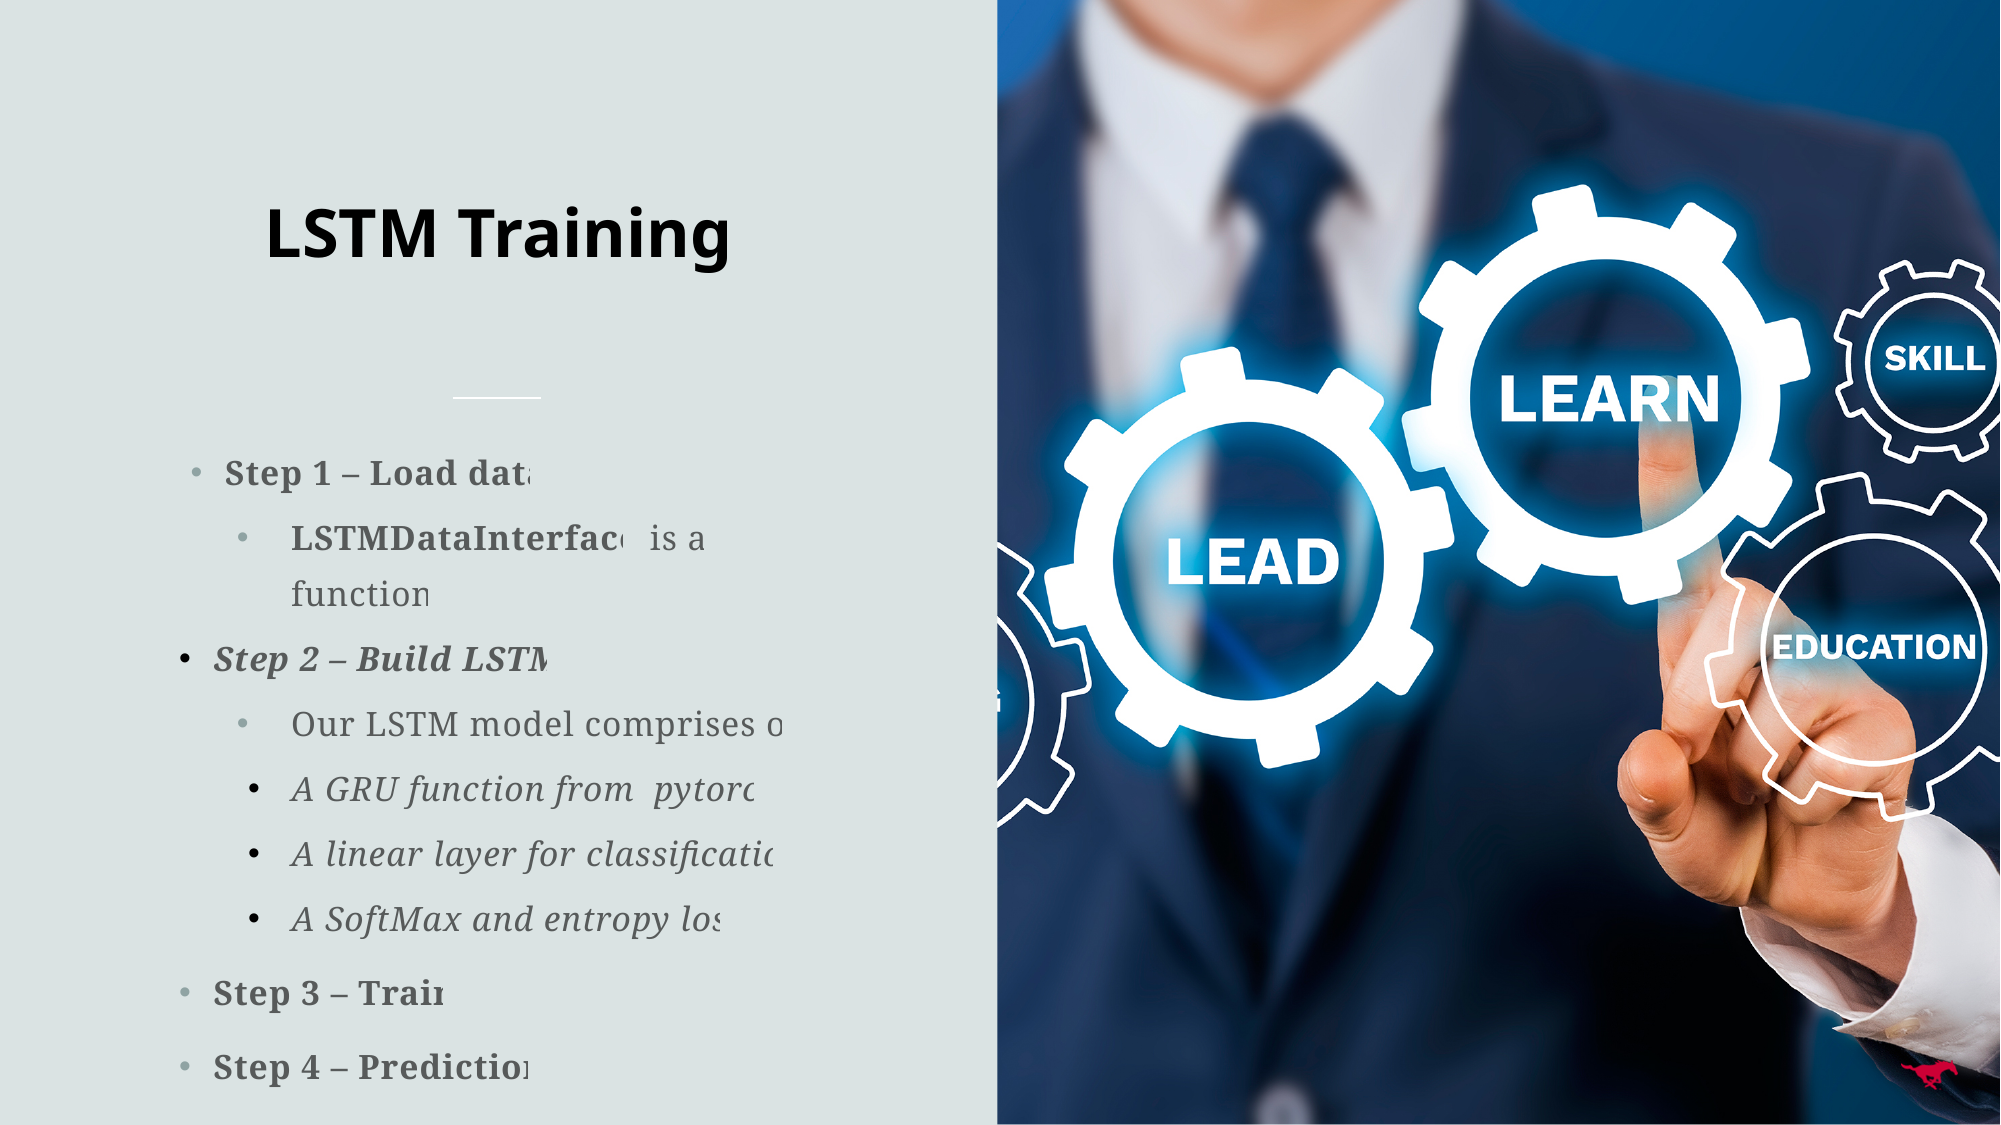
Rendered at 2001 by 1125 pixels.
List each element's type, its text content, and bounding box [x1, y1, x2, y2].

title LSTM Training [164, 164, 834, 279]
list Step 1 – Load data LSTMDataInterface is a function Step 2 – Build LSTM Our LSTM model comprises of: A GRU function from pytorch A linear layer for classification A SoftMax and entropy loss Step 3 – Train Step 4 – Prediction [164, 428, 885, 1096]
text_box [0, 0, 997, 1125]
picture [997, 0, 2000, 1125]
